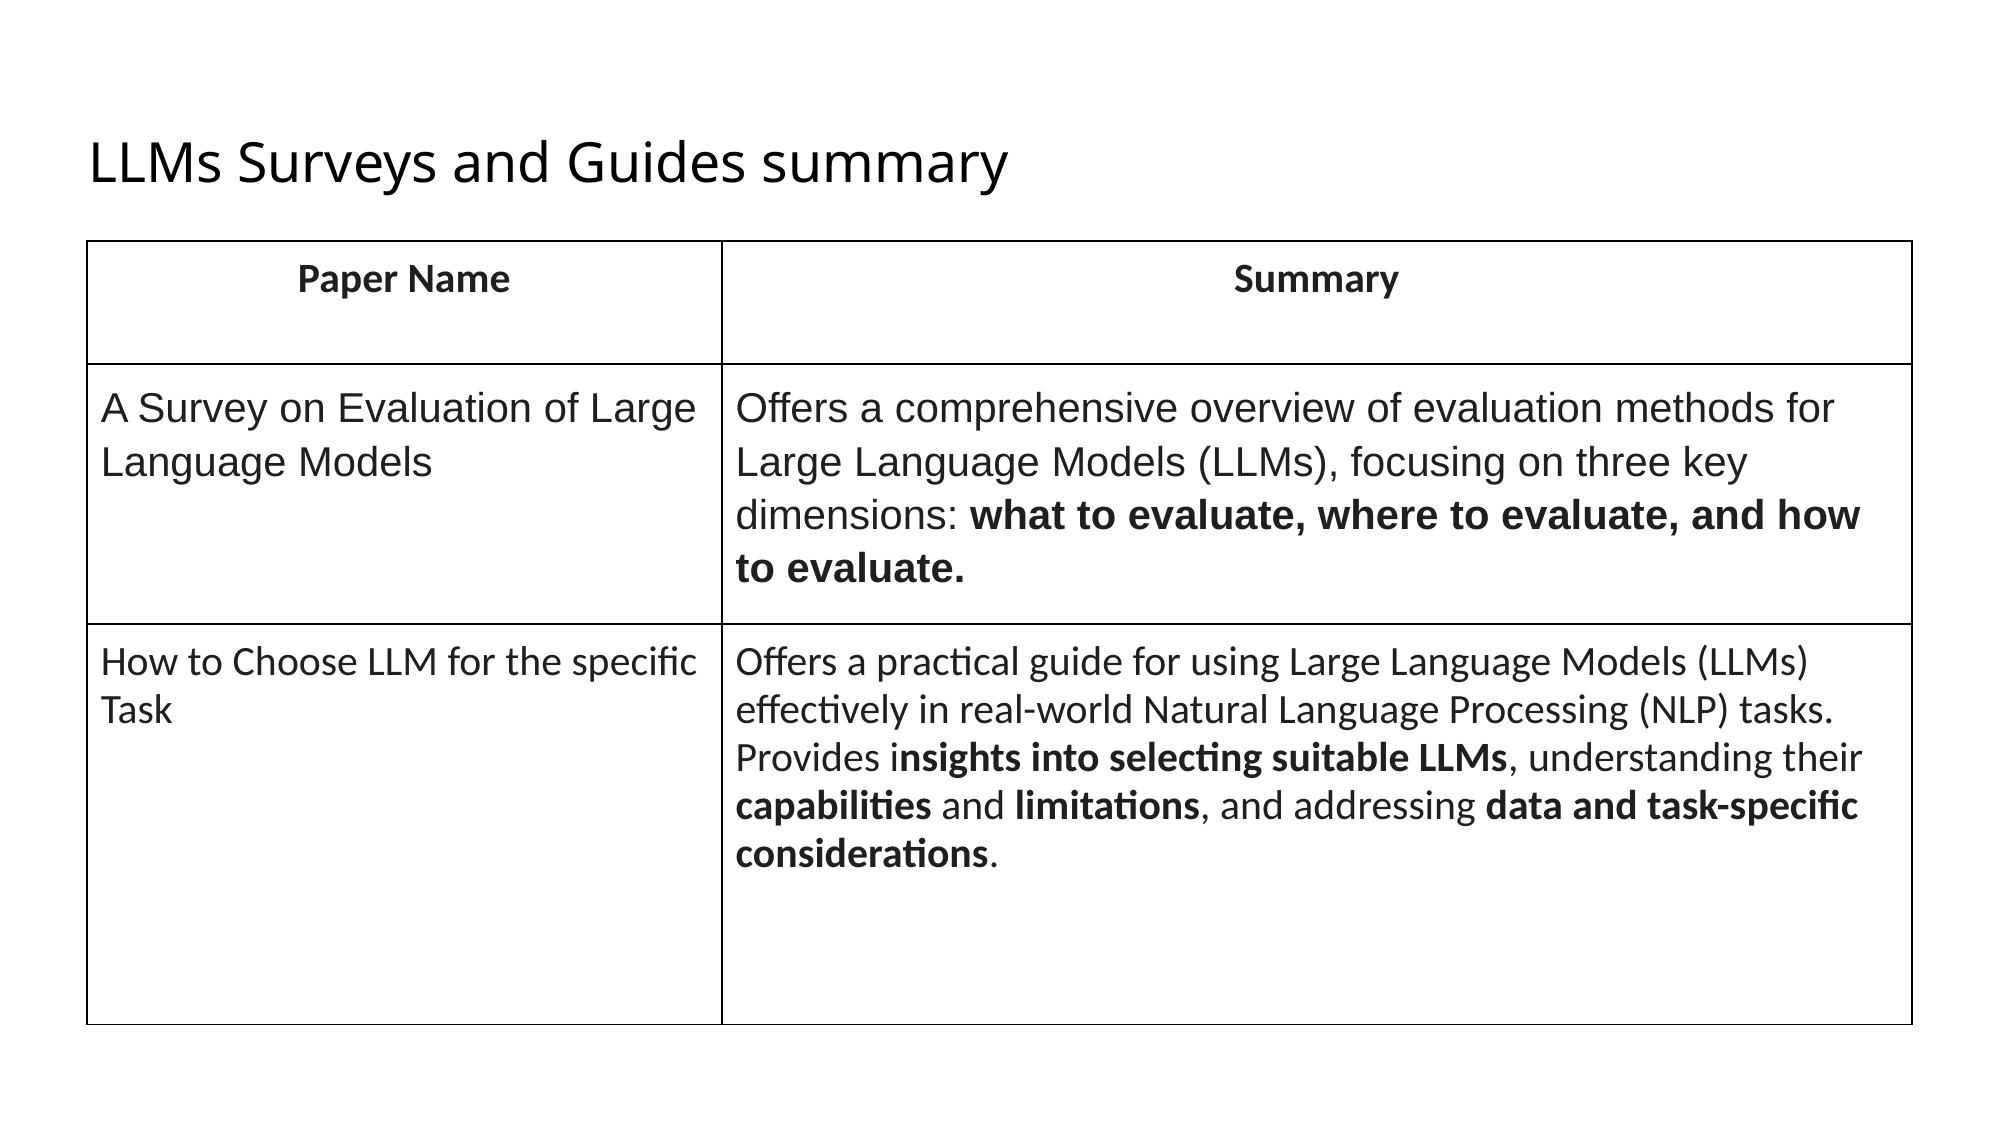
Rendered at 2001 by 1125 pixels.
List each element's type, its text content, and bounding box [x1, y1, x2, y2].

title LLMs Surveys and Guides summary [68, 97, 1932, 223]
table_header Summary [723, 242, 1911, 363]
table_cell A Survey on Evaluation of Large Language Models [88, 365, 721, 623]
table_header Paper Name [88, 242, 721, 363]
table_cell How to Choose LLM for the specific Task [88, 625, 721, 1024]
table_cell Offers a comprehensive overview of evaluation methods for Large Language Models (LLMs), focusing on three key dimensions: what to evaluate, where to evaluate, and how to evaluate. [723, 365, 1911, 623]
table_cell Offers a practical guide for using Large Language Models (LLMs) effectively in real-world Natural Language Processing (NLP) tasks. Provides insights into selecting suitable LLMs, understanding their capabilities and limitations, and addressing data and task-specific considerations. [723, 625, 1911, 1024]
